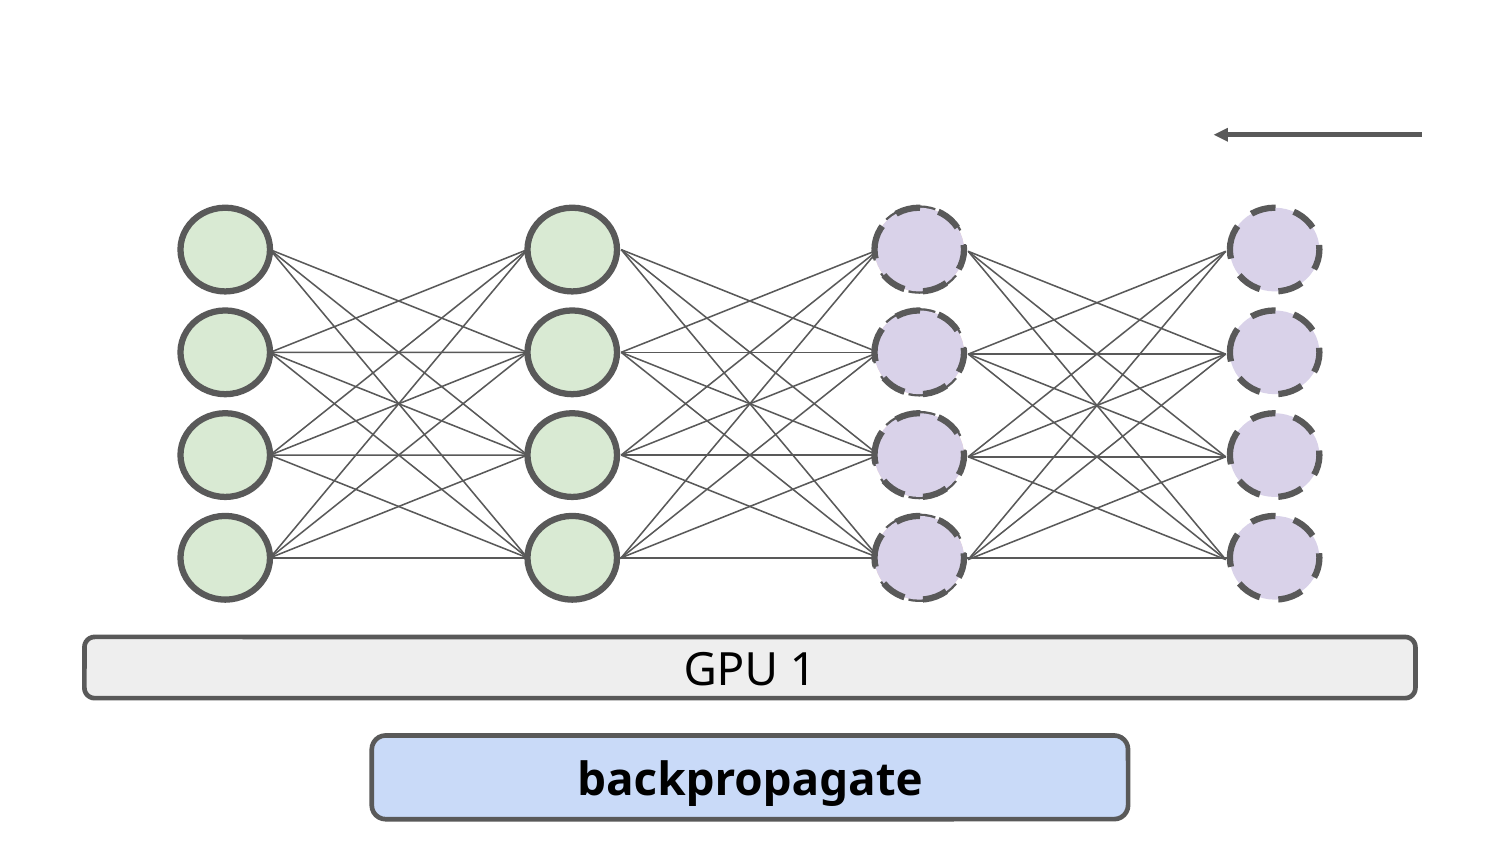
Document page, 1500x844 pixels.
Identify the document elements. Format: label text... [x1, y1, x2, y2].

text_box [1229, 207, 1320, 292]
text_box [1231, 515, 1320, 600]
text_box [180, 413, 262, 497]
text_box [527, 207, 617, 292]
text_box [180, 310, 262, 395]
text_box [535, 310, 613, 395]
text_box [875, 515, 963, 600]
text_box GPU 1 [84, 636, 1416, 699]
text_box [1234, 413, 1320, 497]
text_box backpropagate [371, 735, 1129, 820]
text_box [535, 413, 613, 497]
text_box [967, 251, 1226, 560]
text_box [874, 207, 964, 292]
text_box [180, 207, 270, 292]
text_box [269, 249, 528, 559]
text_box [1234, 310, 1320, 395]
text_box [887, 413, 960, 497]
text_box [180, 515, 269, 600]
text_box [528, 515, 617, 600]
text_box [620, 249, 879, 559]
text_box [887, 310, 960, 395]
